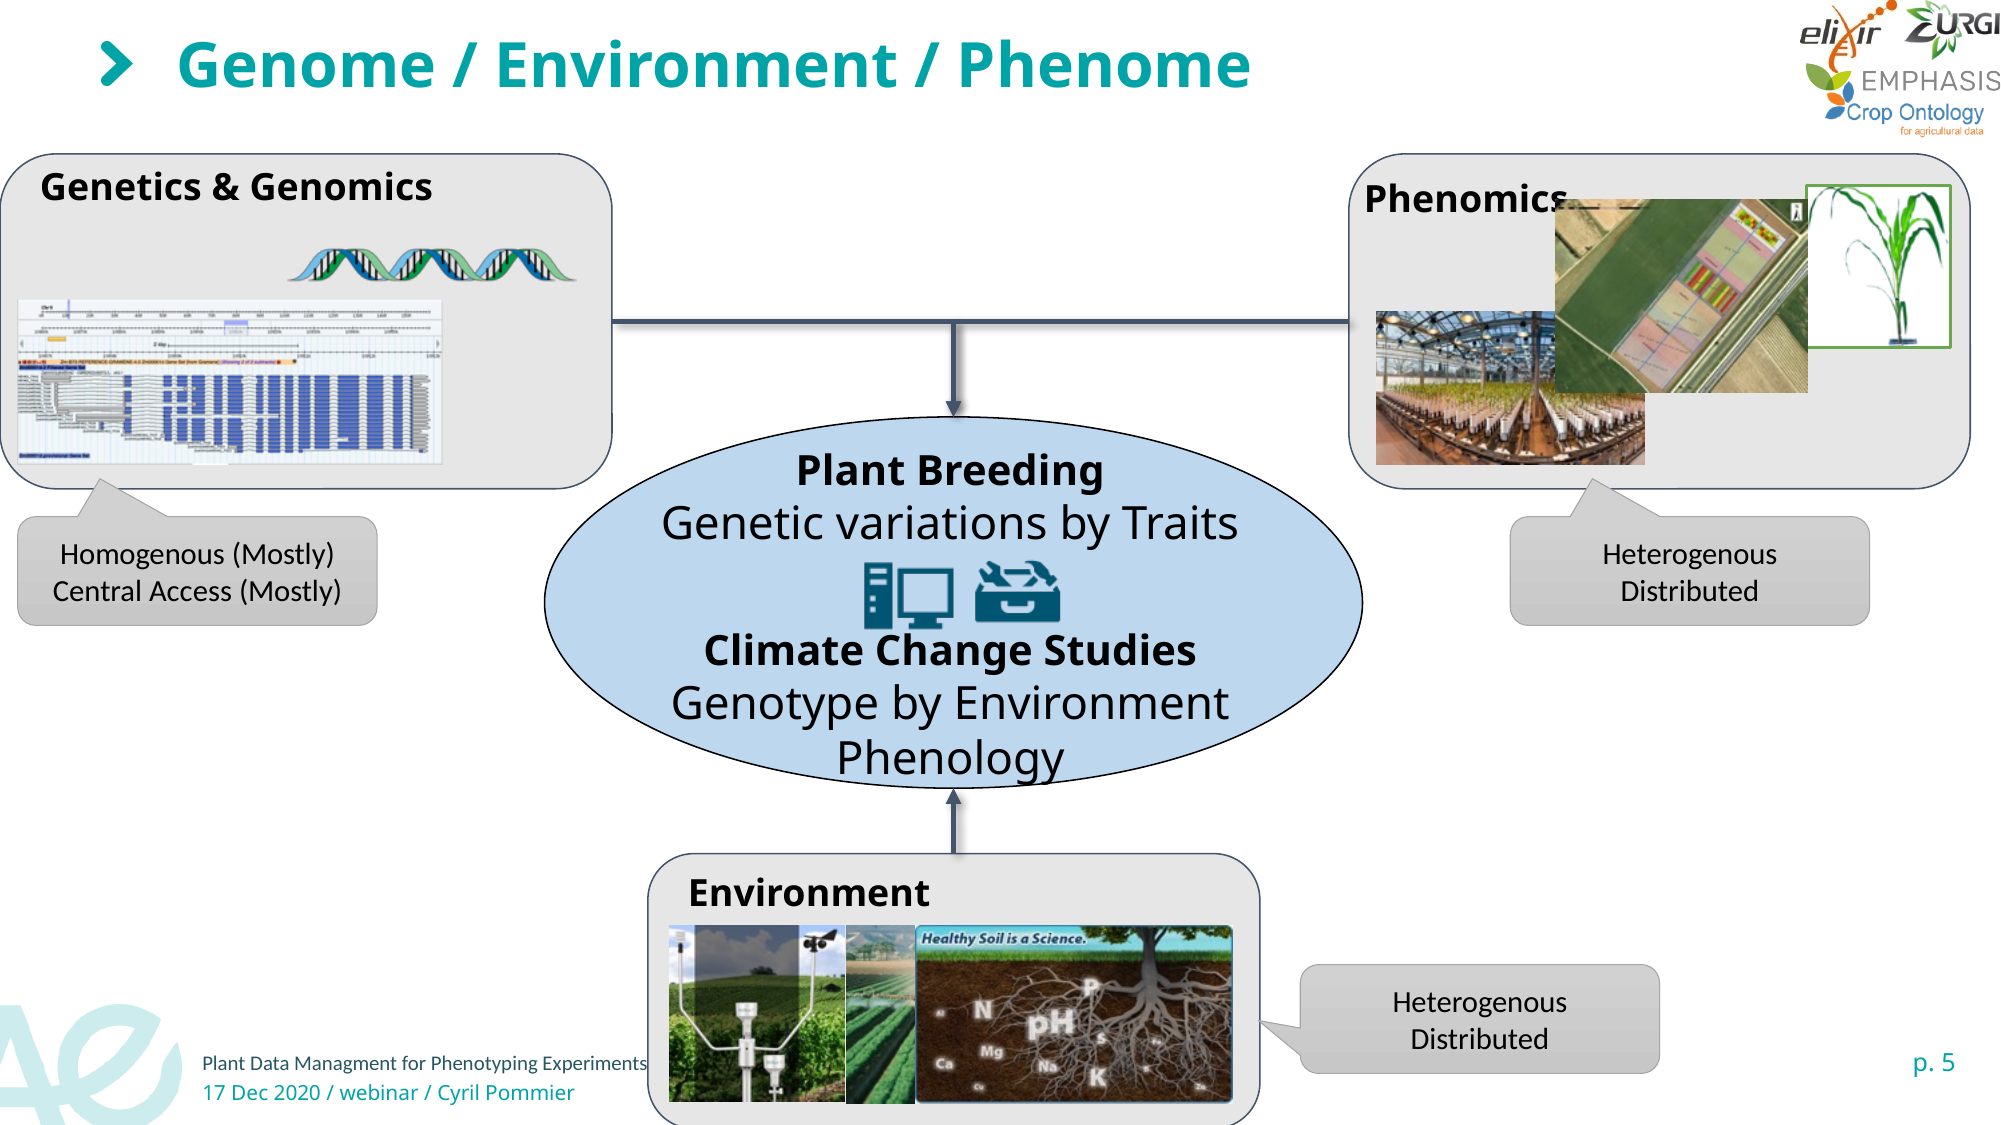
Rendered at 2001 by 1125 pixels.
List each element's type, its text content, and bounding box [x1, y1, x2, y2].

text_box Genetics & Genomics [24, 147, 608, 216]
picture [101, 41, 134, 86]
picture [848, 528, 1079, 676]
picture [1904, 0, 2000, 60]
title Genome / Environment / Phenome [101, 4, 1396, 131]
text_box Heterogenous Distributed [1260, 964, 1661, 1074]
picture [17, 192, 577, 465]
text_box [544, 416, 1363, 789]
text_box [0, 163, 612, 489]
text_box [1348, 153, 1971, 489]
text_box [953, 321, 1349, 417]
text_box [647, 853, 1260, 1125]
picture [1375, 186, 1949, 465]
text_box Phenomics [1348, 160, 1932, 229]
text_box Heterogenous Distributed [1509, 478, 1871, 626]
text_box Homogenous (Mostly) Central Access (Mostly) [17, 478, 378, 626]
picture [0, 996, 188, 1125]
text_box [611, 321, 953, 417]
picture [1800, 0, 2001, 138]
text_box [669, 925, 1232, 1104]
